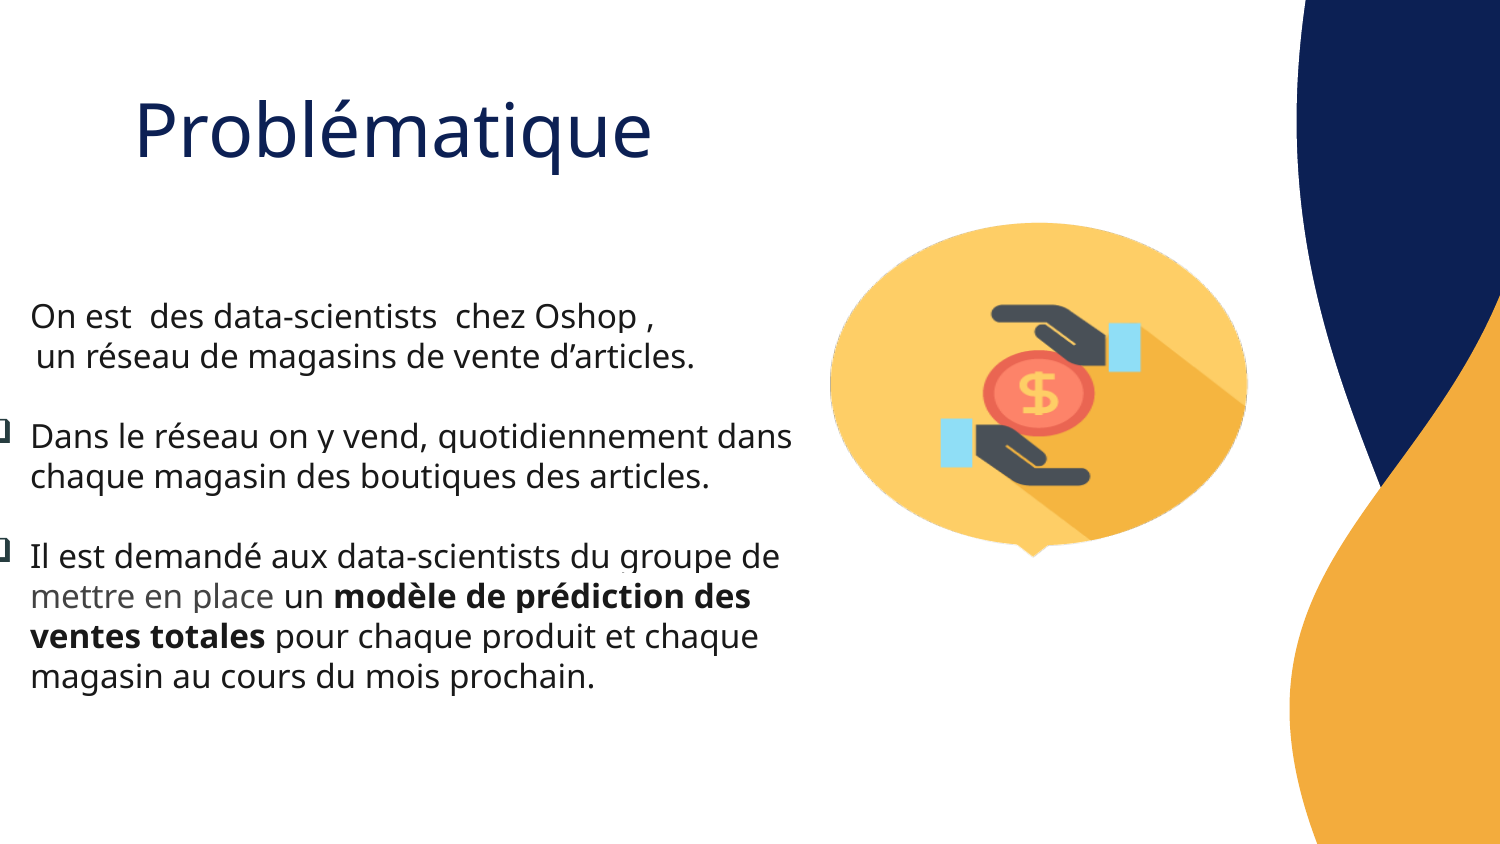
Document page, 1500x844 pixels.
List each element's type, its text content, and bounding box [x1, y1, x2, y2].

picture [790, 210, 1291, 562]
title Problématique [118, 87, 1382, 167]
list On est des data-scientists chez Oshop , un réseau de magasins de vente d’articles. Dans le réseau on y vend, quotidiennement dans chaque magasin des boutiques des articles. Il est demandé aux data-scientists du groupe de mettre en place un modèle de prédiction des ventes totales pour chaque produit et chaque magasin au cours du mois prochain. [0, 240, 862, 814]
